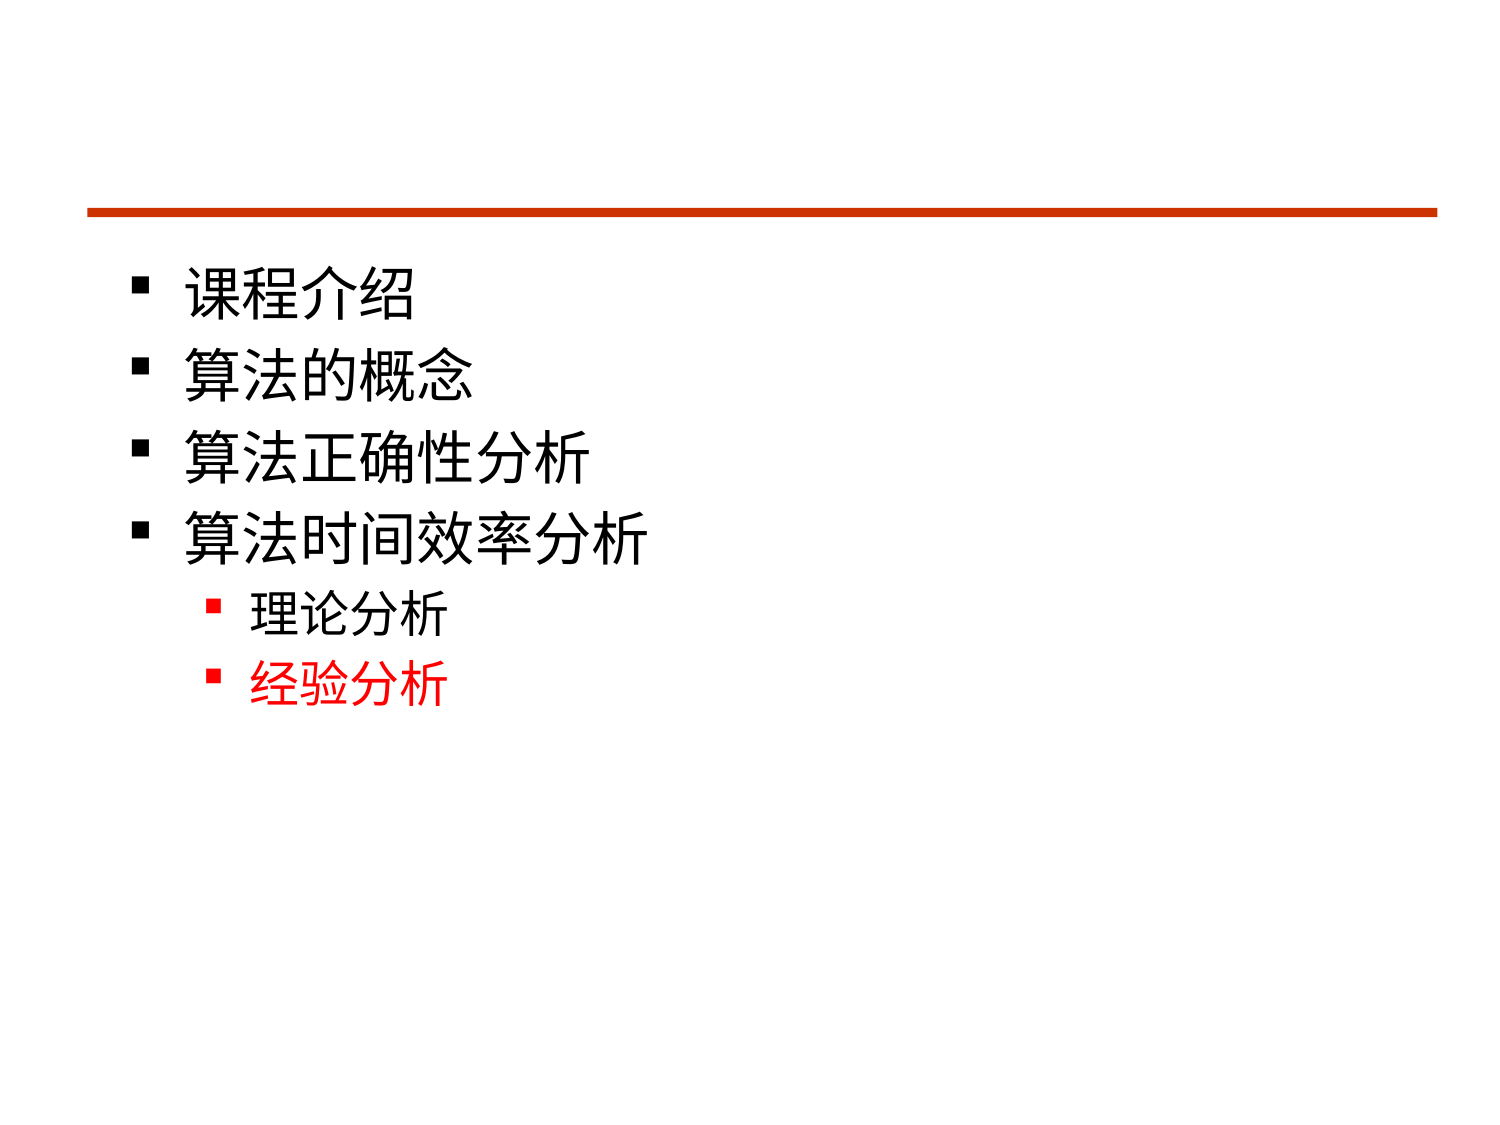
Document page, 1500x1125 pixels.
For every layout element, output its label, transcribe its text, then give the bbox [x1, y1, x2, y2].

list 课程介绍 算法的概念 算法正确性分析 算法时间效率分析 理论分析 经验分析 [112, 249, 1388, 1000]
